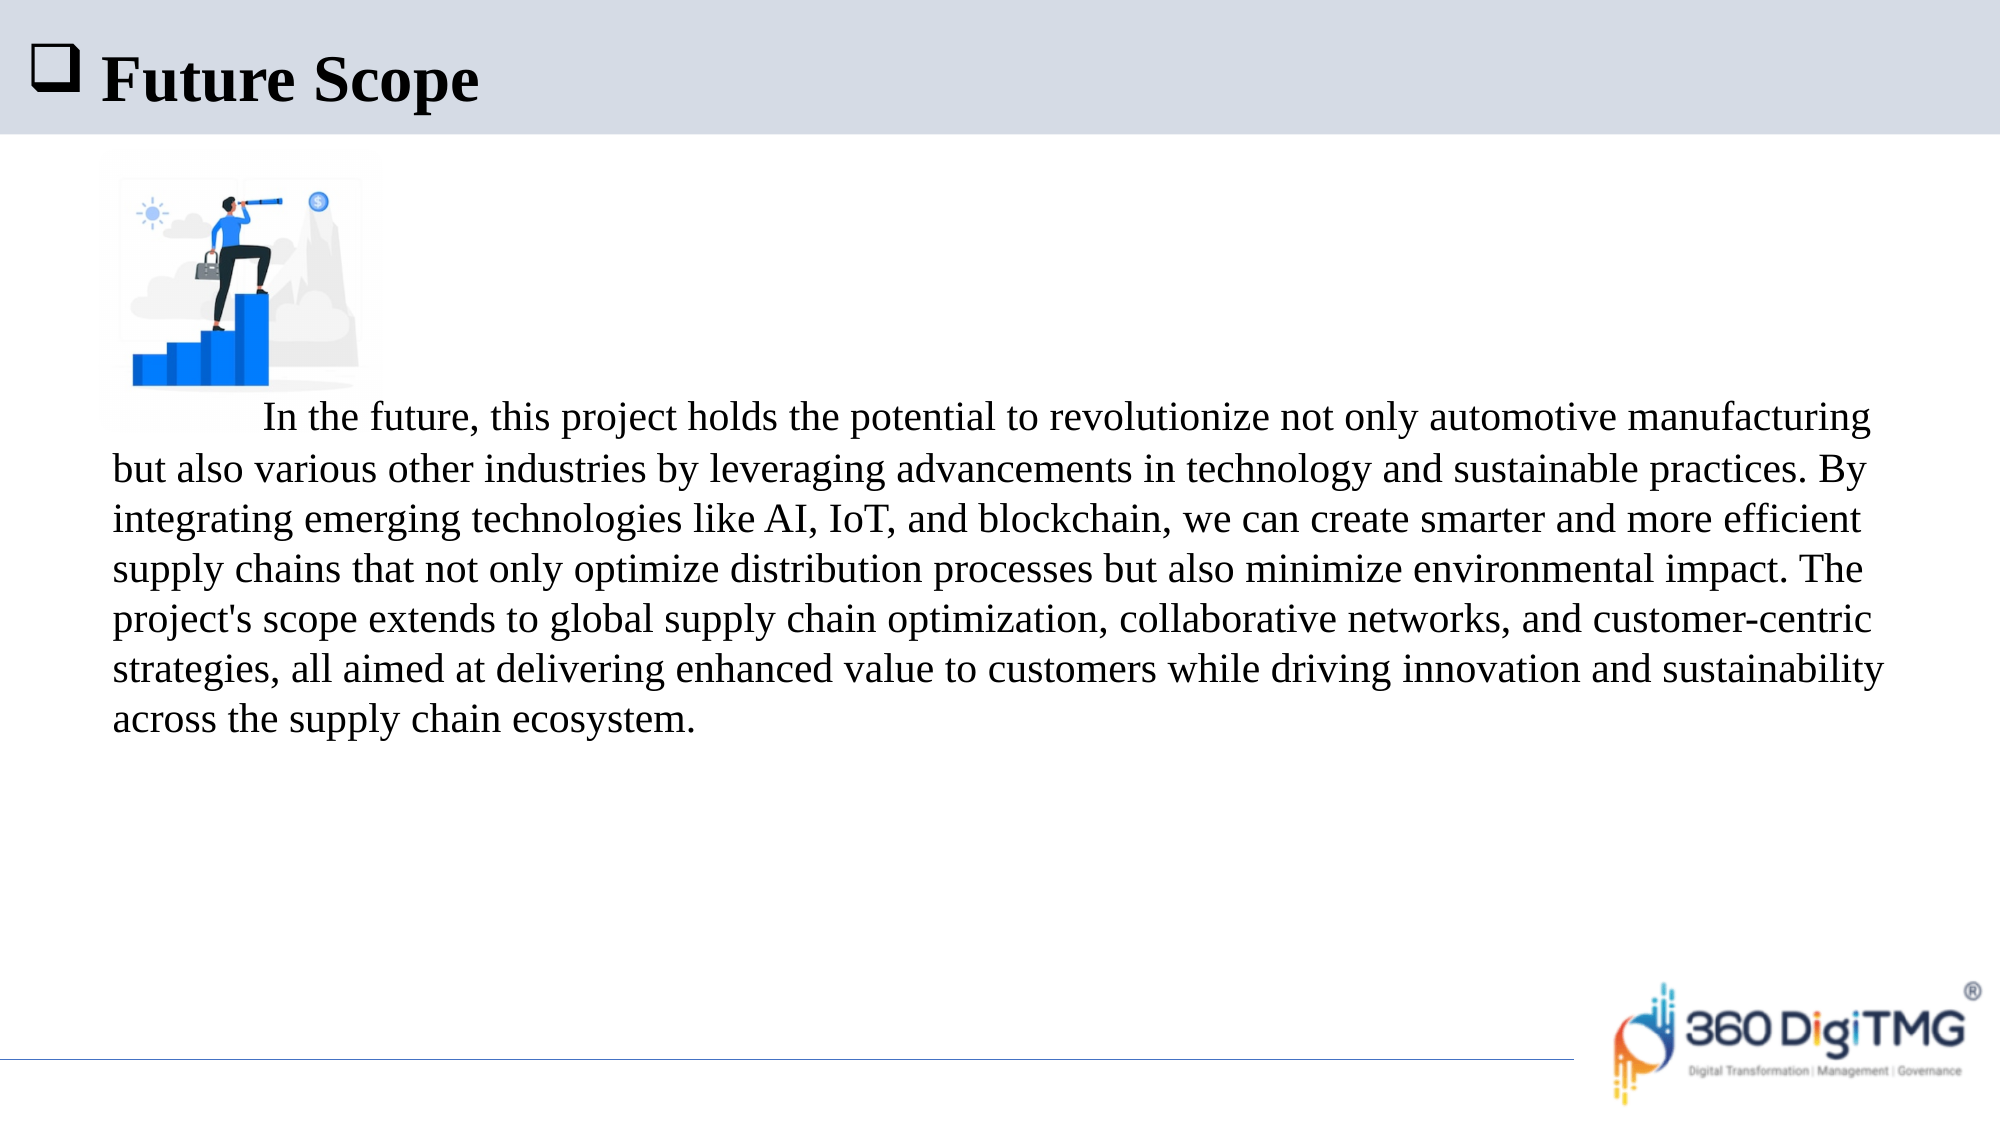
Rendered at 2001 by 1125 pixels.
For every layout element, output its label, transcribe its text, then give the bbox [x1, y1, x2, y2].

picture [1574, 953, 2000, 1114]
picture [97, 146, 384, 434]
text_box In the future, this project holds the potential to revolutionize not only automotive manufacturing but also various other industries by leveraging advancements in technology and sustainable practices. By integrating emerging technologies like AI, IoT, and blockchain, we can create smarter and more efficient supply chains that not only optimize distribution processes but also minimize environmental impact. The project's scope extends to global supply chain optimization, collaborative networks, and customer-centric strategies, all aimed at delivering enhanced value to customers while driving innovation and sustainability across the supply chain ecosystem. [97, 373, 1907, 748]
title Future Scope [11, 0, 1931, 182]
